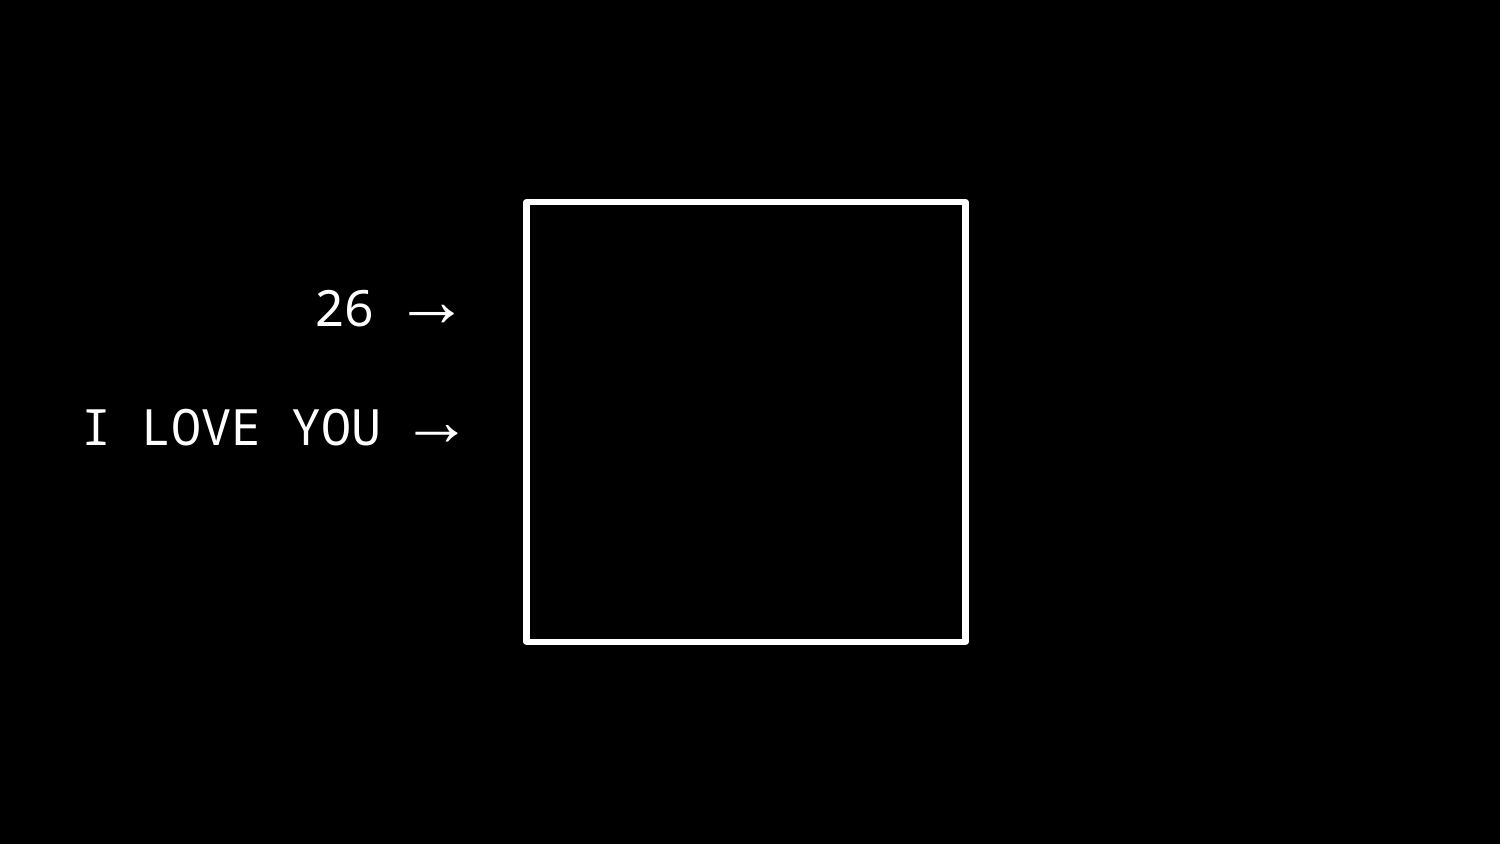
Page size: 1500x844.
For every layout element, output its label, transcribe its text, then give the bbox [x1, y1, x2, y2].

text_box I LOVE YOU → [0, 360, 527, 484]
text_box 26 → [33, 236, 527, 361]
text_box [526, 202, 966, 642]
